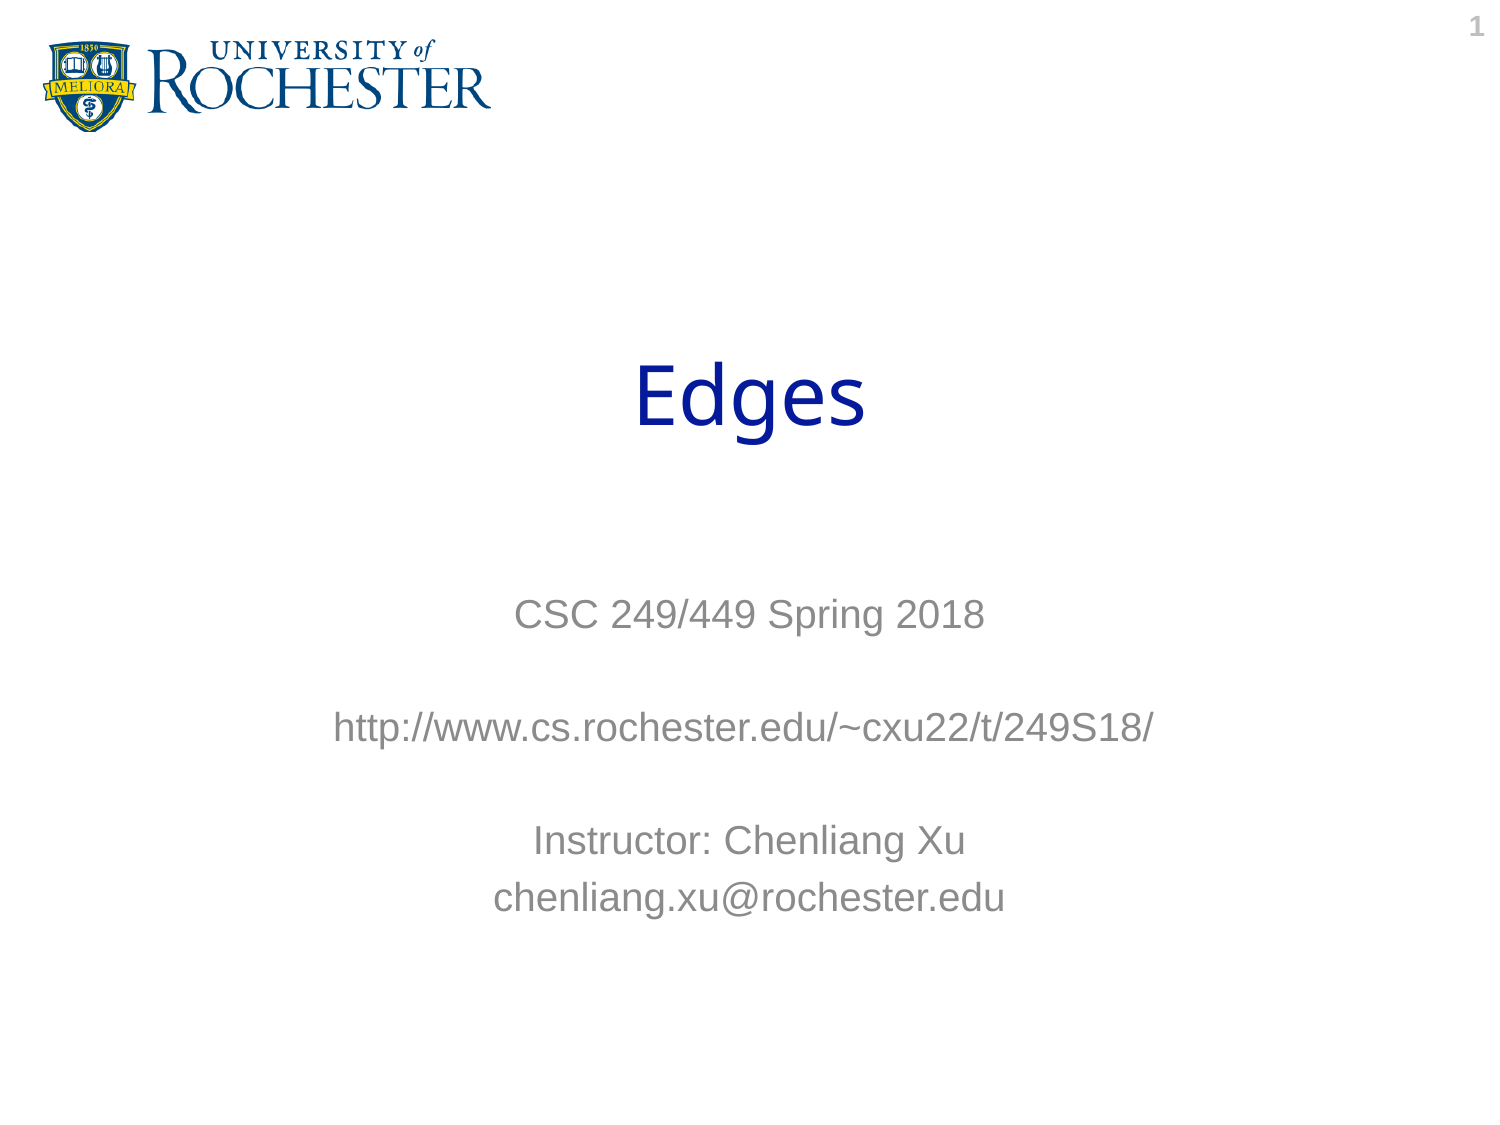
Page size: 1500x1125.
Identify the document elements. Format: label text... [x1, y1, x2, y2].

subtitle CSC 249/449 Spring 2018 http://www.cs.rochester.edu/~cxu22/t/249S18/ Instructor: Chenliang Xu chenliang.xu@rochester.edu [225, 580, 1275, 929]
title Edges [112, 259, 1388, 526]
picture [42, 39, 492, 132]
